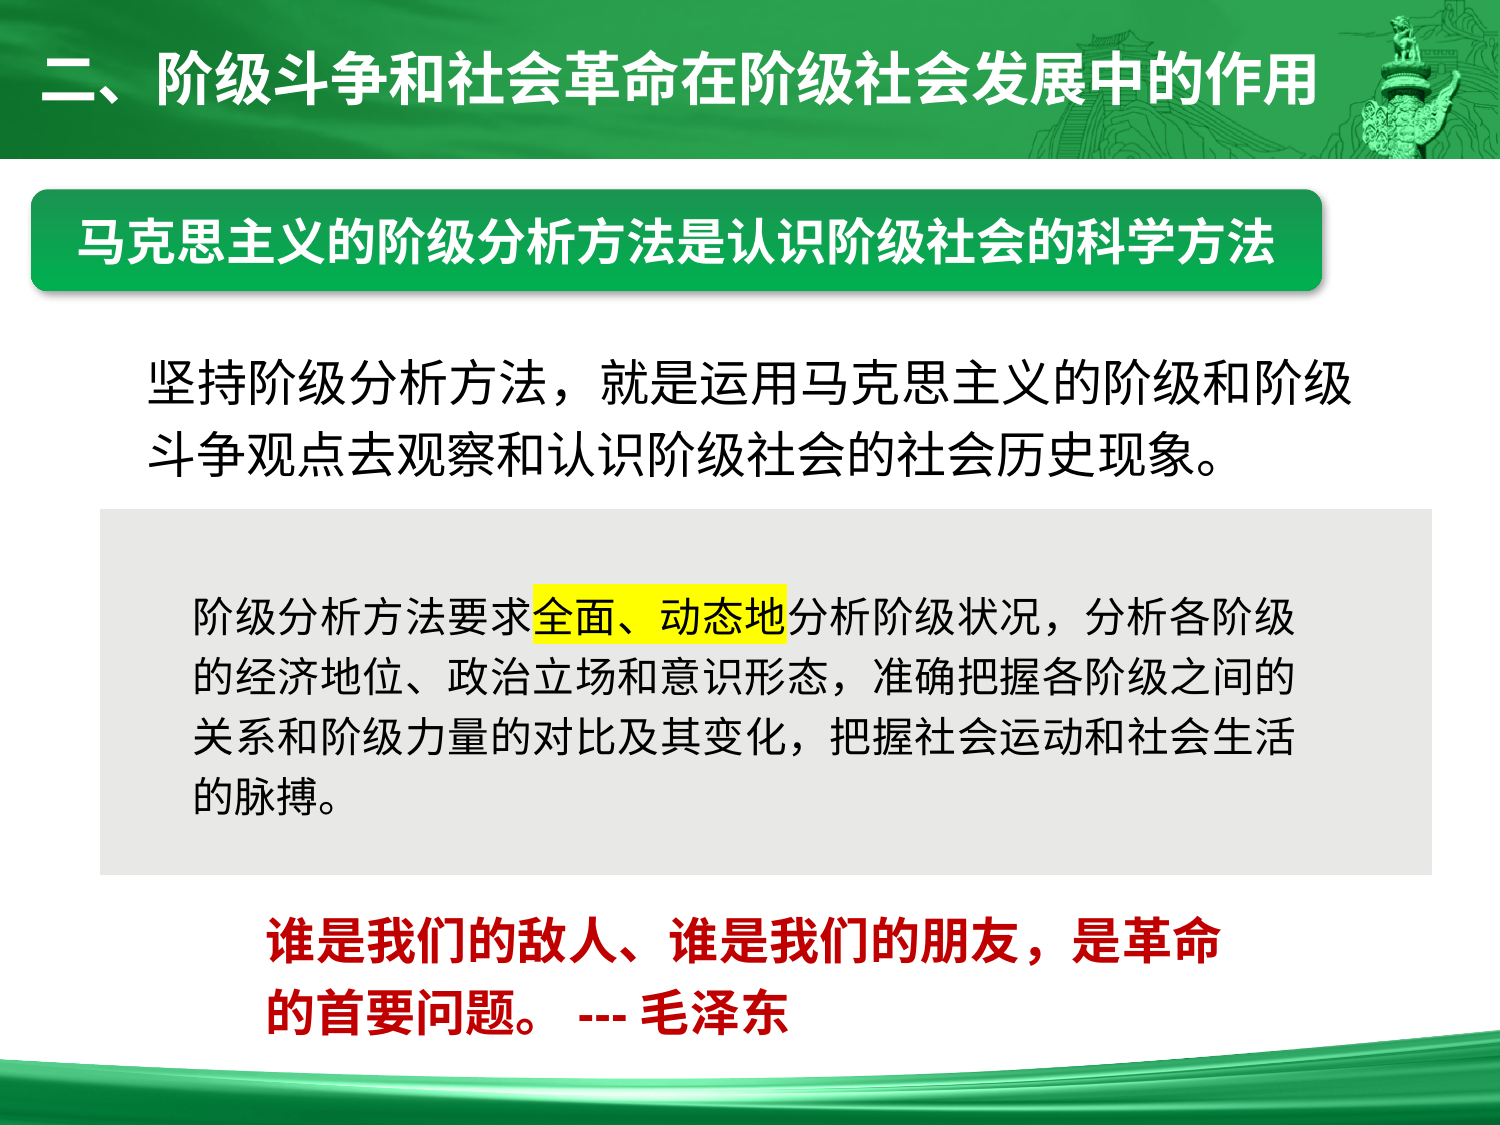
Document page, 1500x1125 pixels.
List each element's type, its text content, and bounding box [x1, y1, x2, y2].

text_box 二、阶级斗争和社会革命在阶级社会发展中的作用 [0, 34, 1361, 120]
text_box 坚持阶级分析方法，就是运用马克思主义的阶级和阶级斗争观点去观察和认识阶级社会的社会历史现象。 [132, 332, 1368, 492]
text_box 马克思主义的阶级分析方法是认识阶级社会的科学方法 [30, 188, 1323, 292]
text_box 谁是我们的敌人、谁是我们的朋友，是革命的首要问题。---毛泽东 [251, 890, 1238, 1049]
text_box [99, 507, 1433, 876]
picture [0, 1027, 1500, 1125]
text_box 阶级分析方法要求全面、动态地分析阶级状况，分析各阶级的经济地位、政治立场和意识形态，准确把握各阶级之间的关系和阶级力量的对比及其变化，把握社会运动和社会生活的脉搏。 [178, 573, 1311, 828]
picture [0, 0, 1500, 159]
